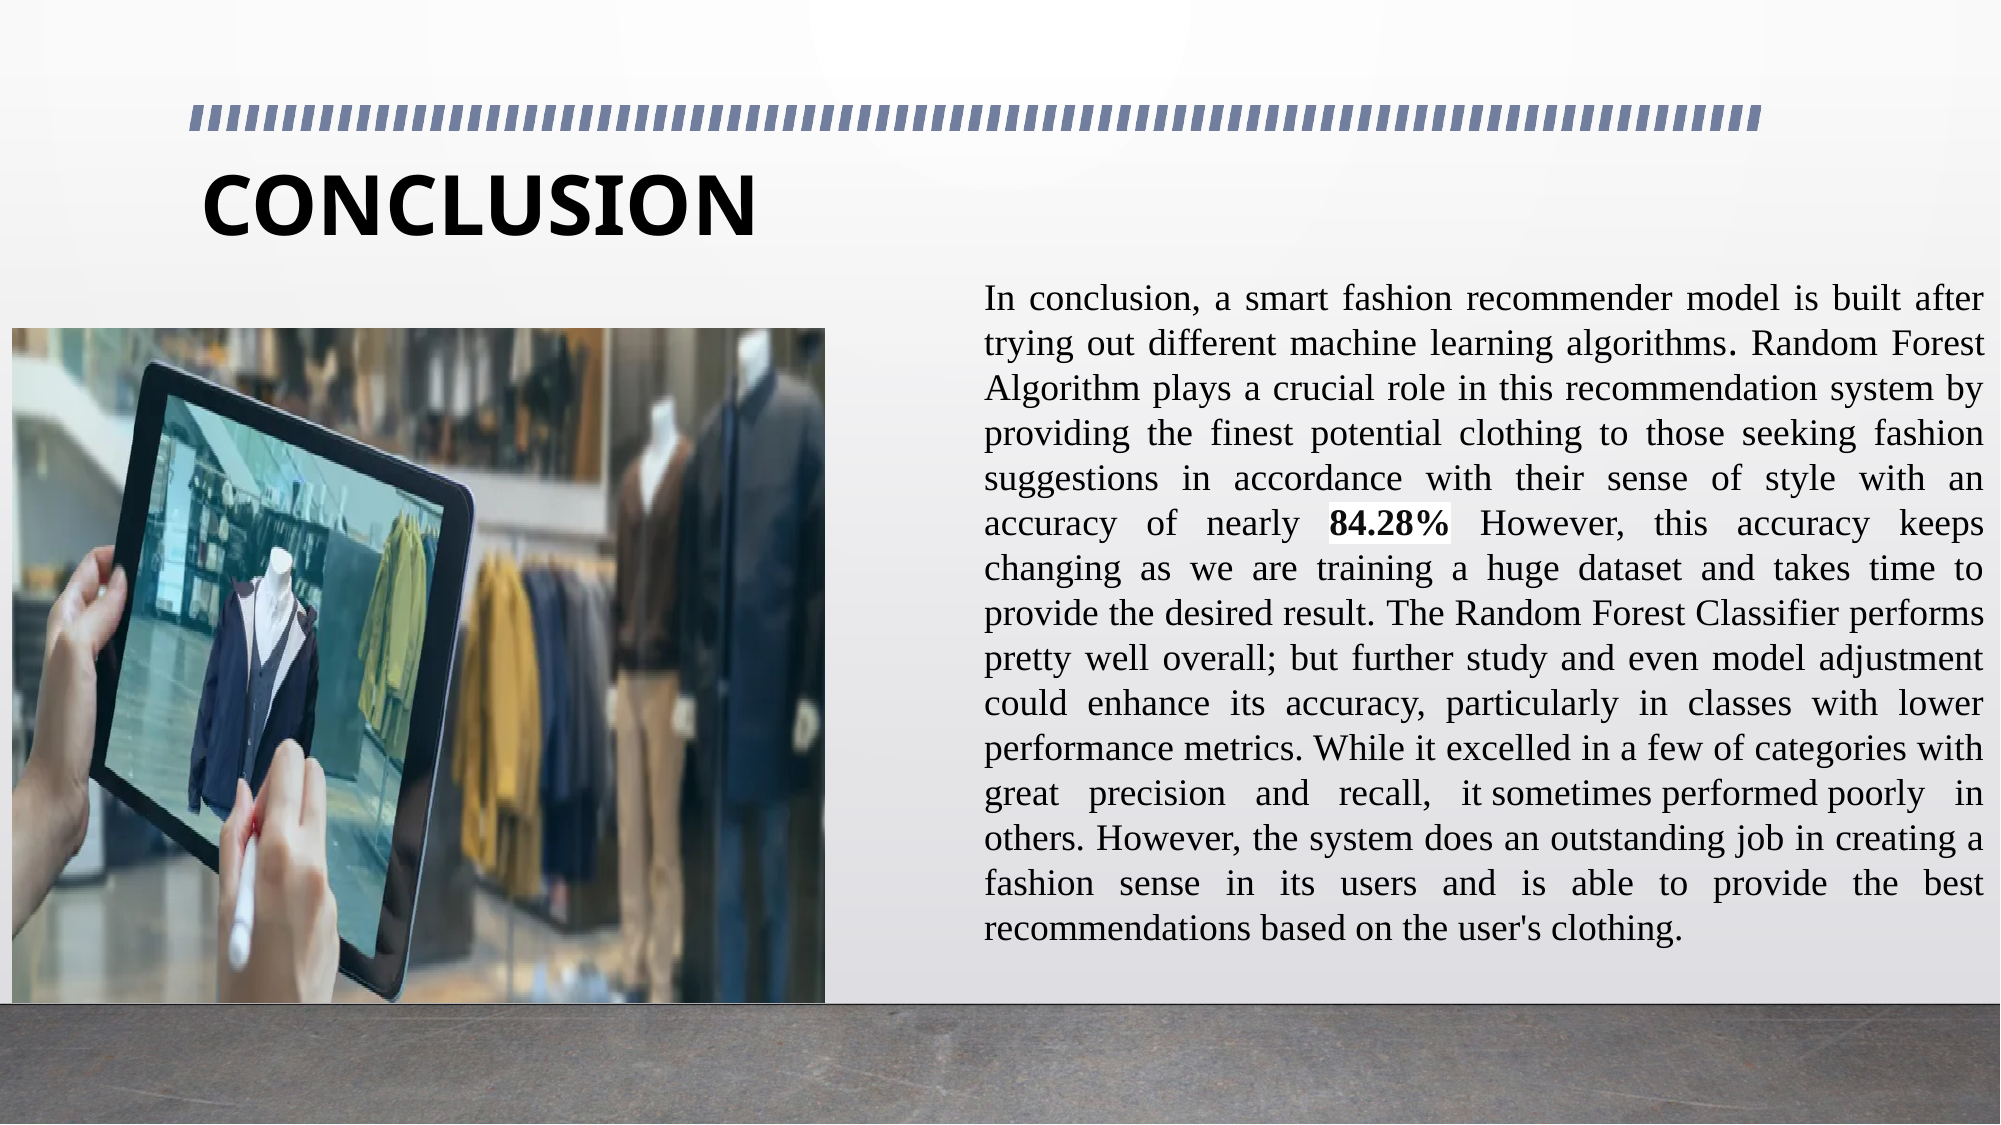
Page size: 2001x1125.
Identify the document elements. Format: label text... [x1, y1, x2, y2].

title CONCLUSION [185, 156, 1761, 329]
text_box In conclusion, a smart fashion recommender model is built after trying out different machine learning algorithms. Random Forest Algorithm plays a crucial role in this recommendation system by providing the finest potential clothing to those seeking fashion suggestions in accordance with their sense of style with an accuracy of nearly 84.28% However, this accuracy keeps changing as we are training a huge dataset and takes time to provide the desired result. The Random Forest Classifier performs pretty well overall; but further study and even model adjustment could enhance its accuracy, particularly in classes with lower performance metrics. While it excelled in a few of categories with great precision and recall, it sometimes performed poorly in others. However, the system does an outstanding job in creating a fashion sense in its users and is able to provide the best recommendations based on the user's clothing. [969, 265, 2000, 956]
picture [12, 328, 826, 1003]
picture [0, 1004, 2000, 1124]
